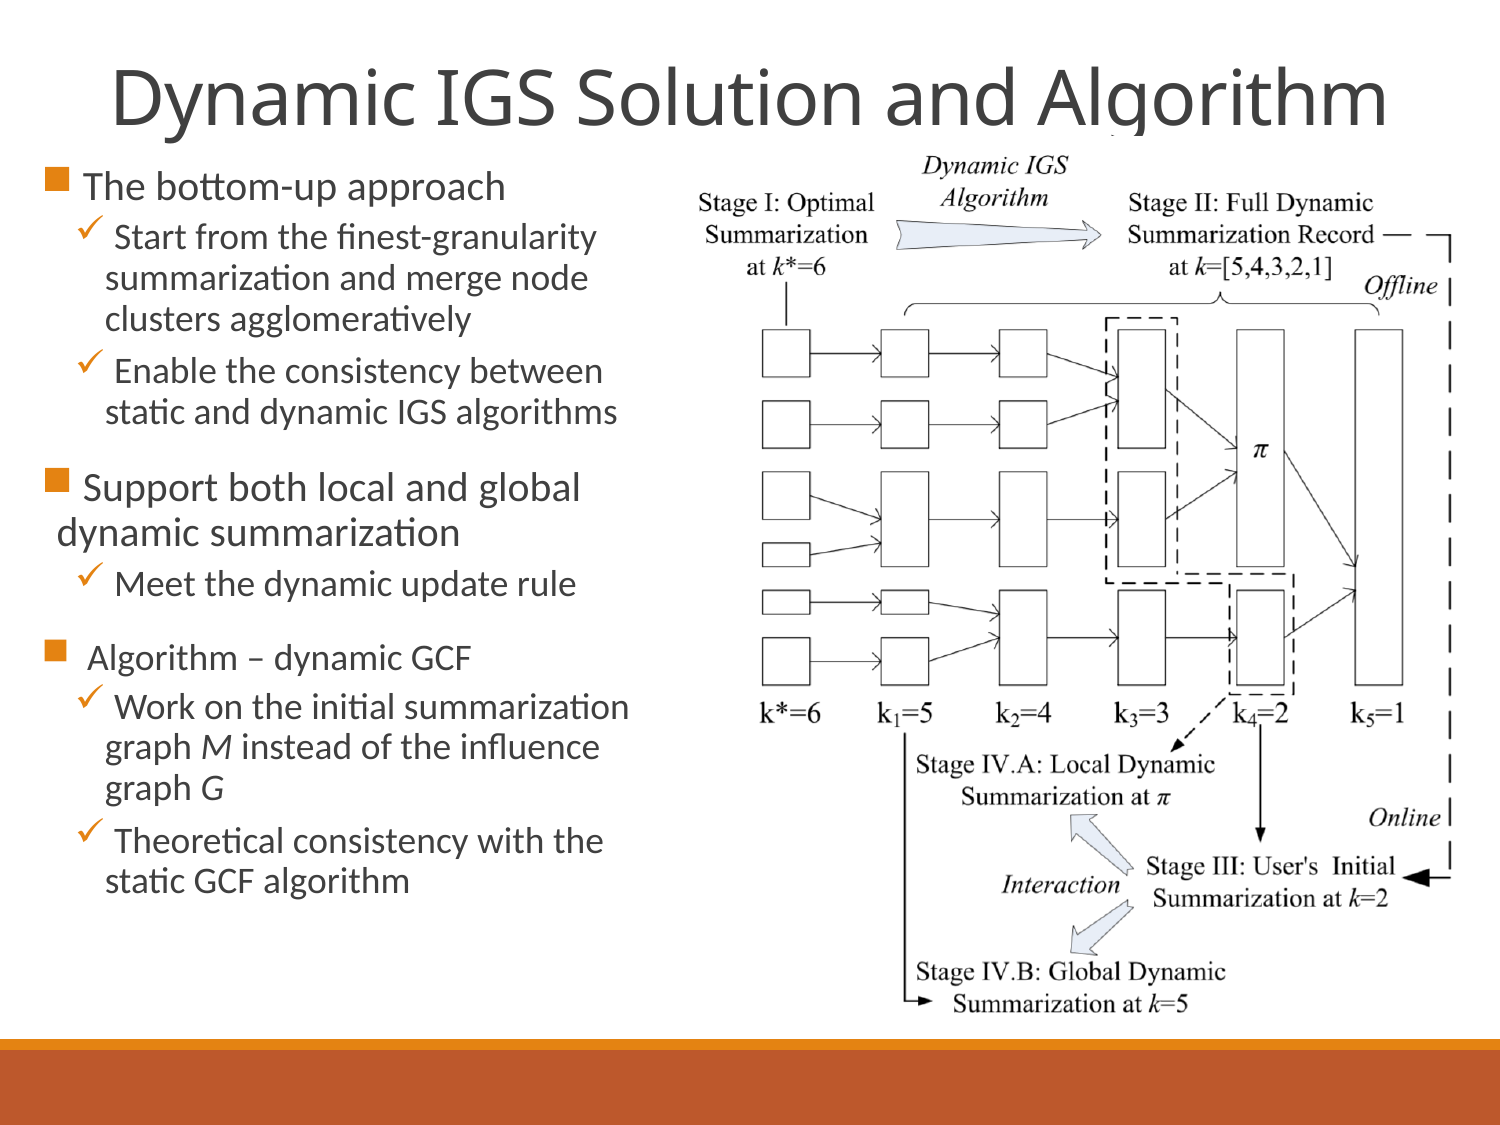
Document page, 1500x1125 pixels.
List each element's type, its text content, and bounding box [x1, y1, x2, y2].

list The bottom-up approach Start from the finest-granularity summarization and merge node clusters agglomeratively Enable the consistency between static and dynamic IGS algorithms Support both local and global dynamic summarization Meet the dynamic update rule Algorithm – dynamic GCF Work on the initial summarization graph M instead of the influence graph G Theoretical consistency with the static GCF algorithm [41, 156, 659, 1011]
title Dynamic IGS Solution and Algorithm [0, 12, 1500, 149]
picture [681, 135, 1478, 1023]
